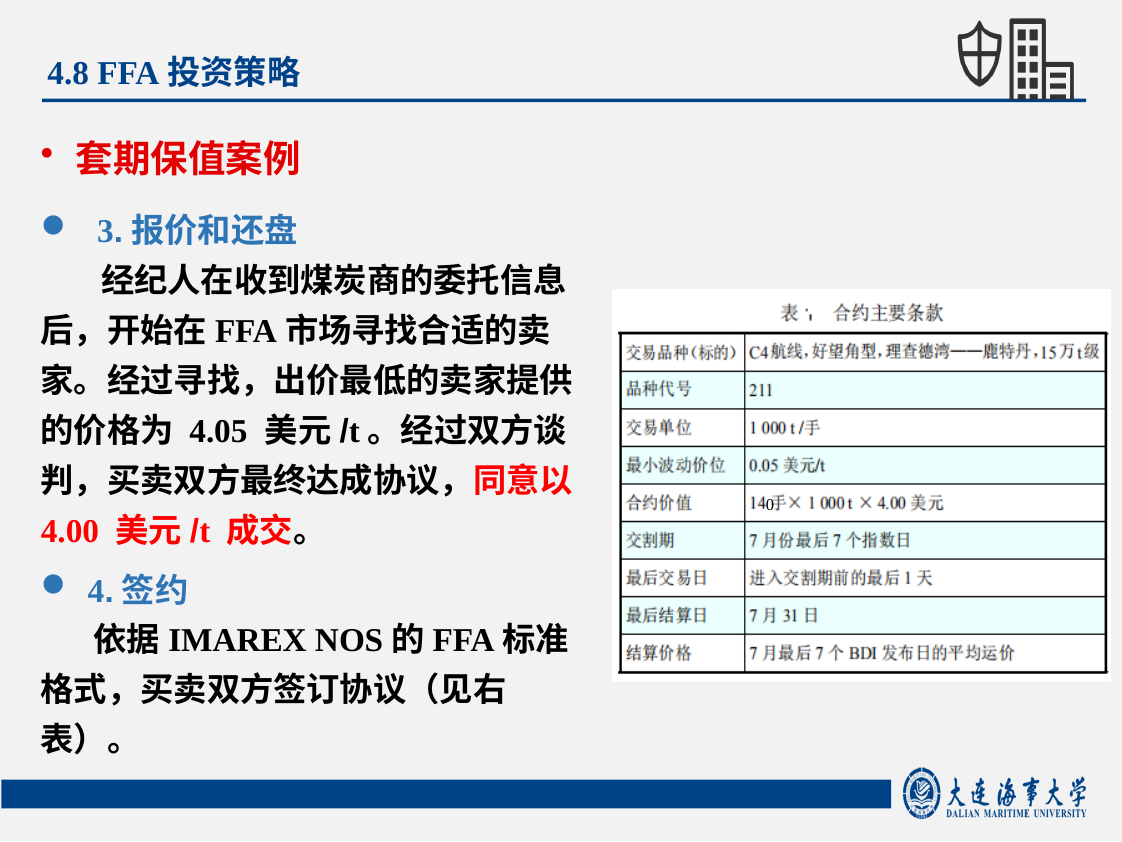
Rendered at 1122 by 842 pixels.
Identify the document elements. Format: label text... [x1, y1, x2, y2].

text_box 3.报价和还盘 经纪人在收到煤炭商的委托信息后，开始在FFA市场寻找合适的卖家。经过寻找，出价最低的卖家提供的价格为 4.05 美元/t。经过双方谈判，买卖双方最终达成协议，同意以 4.00 美元/t 成交。 4.签约 依据IMAREX NOS的FFA标准格式，买卖双方签订协议（见右表）。 [29, 193, 590, 764]
picture [902, 767, 1087, 820]
picture [612, 289, 1111, 682]
picture [957, 18, 1074, 100]
text_box 套期保值案例 [29, 116, 1005, 187]
text_box 4.8 FFA投资策略 [36, 46, 320, 98]
